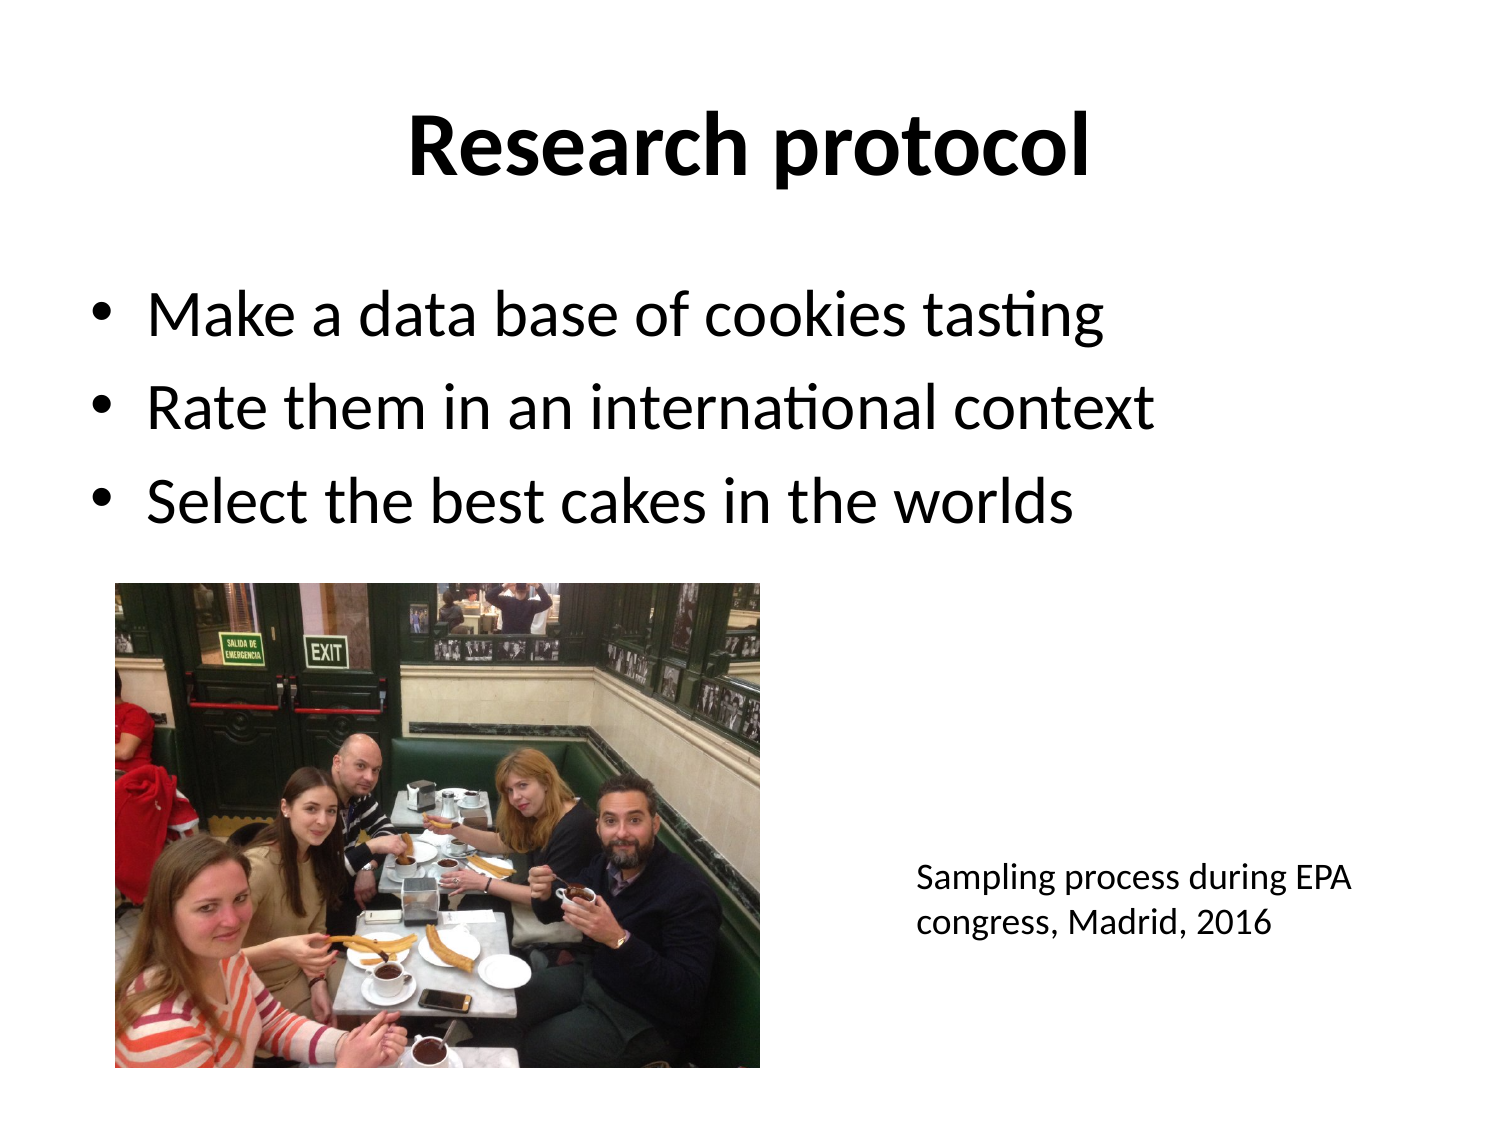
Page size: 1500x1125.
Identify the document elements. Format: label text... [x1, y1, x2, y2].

title Research protocol [75, 45, 1425, 233]
picture [114, 583, 761, 1068]
list Make a data base of cookies tasting Rate them in an international context Select the best cakes in the worlds [75, 262, 1425, 1005]
text_box Sampling process during EPA congress, Madrid, 2016 [901, 844, 1425, 950]
